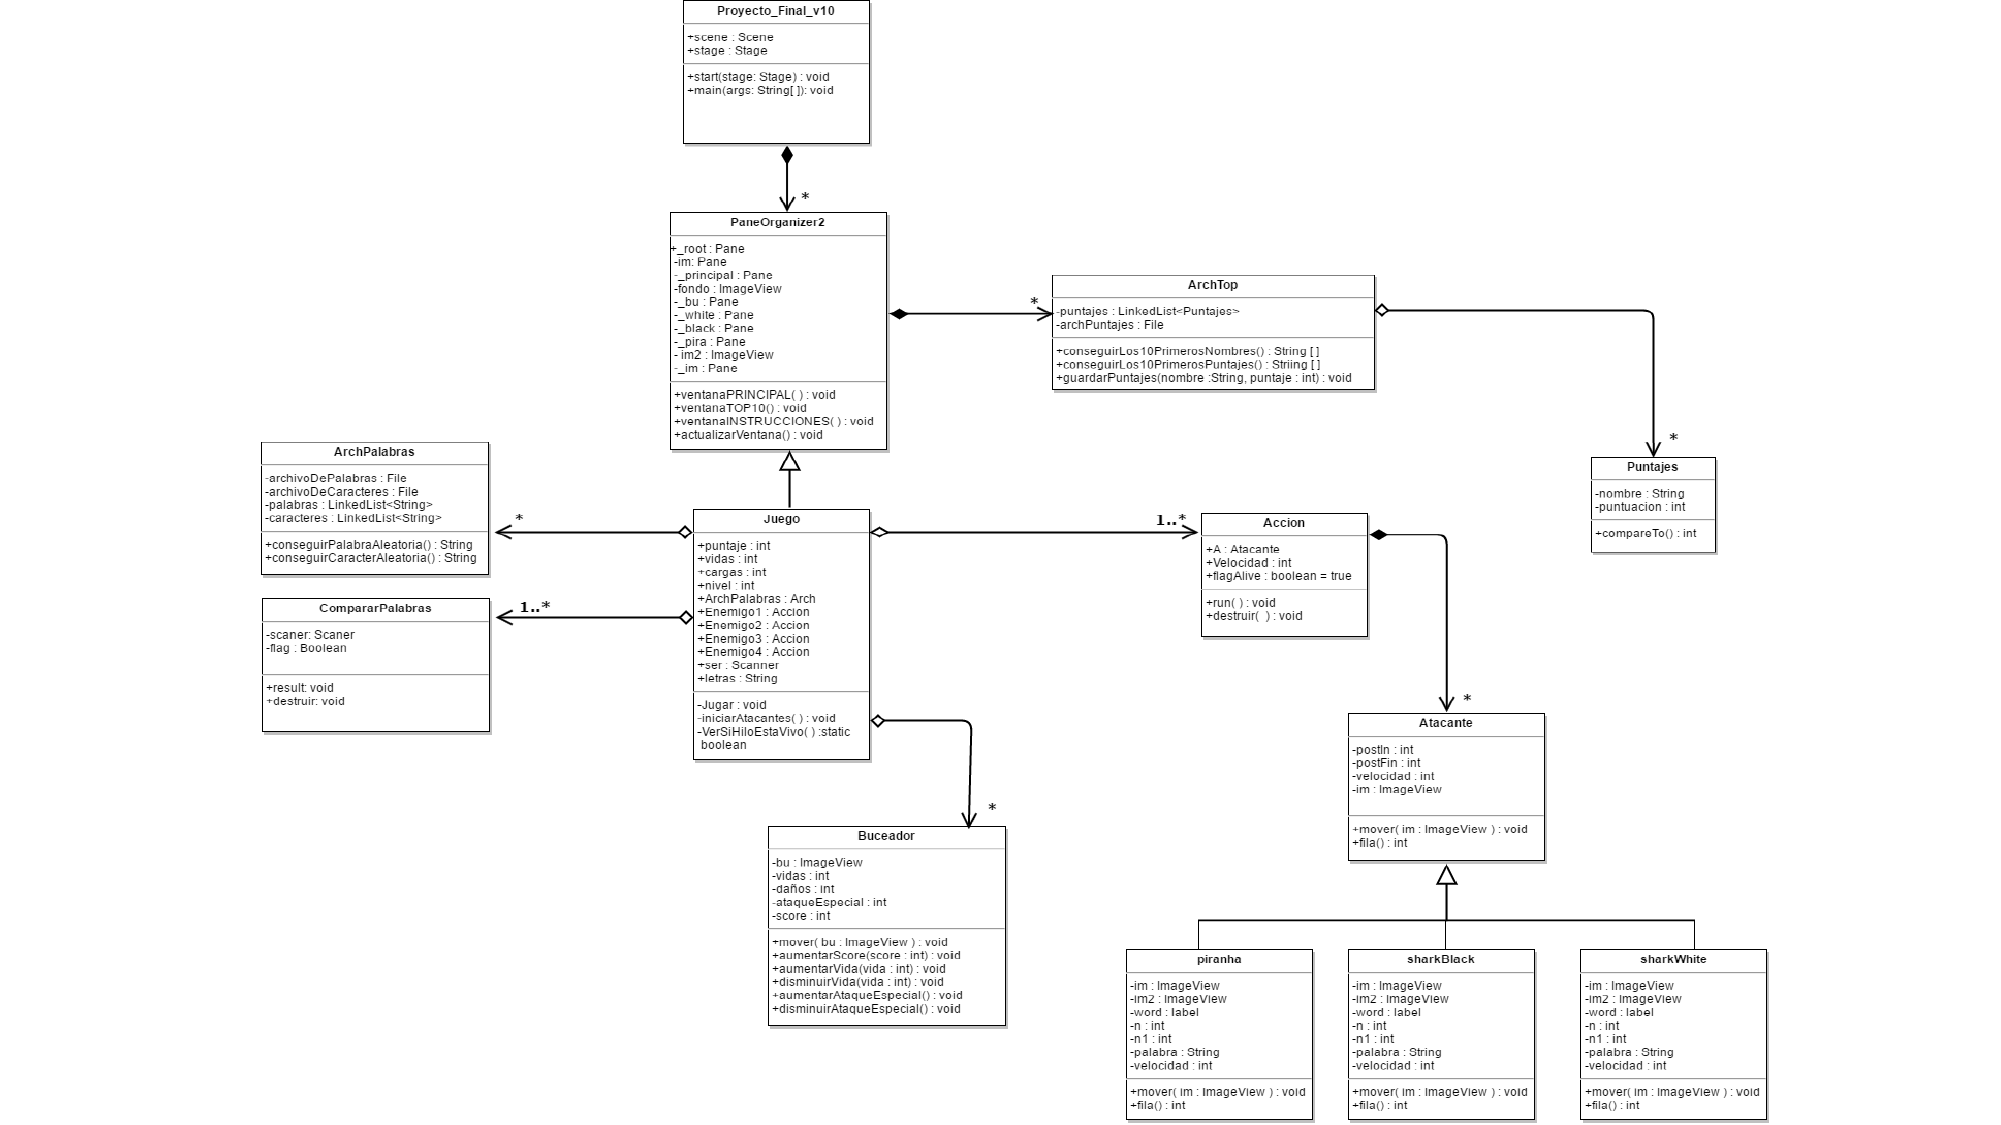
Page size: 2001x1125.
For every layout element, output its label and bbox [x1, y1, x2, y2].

picture [259, 0, 1772, 1125]
